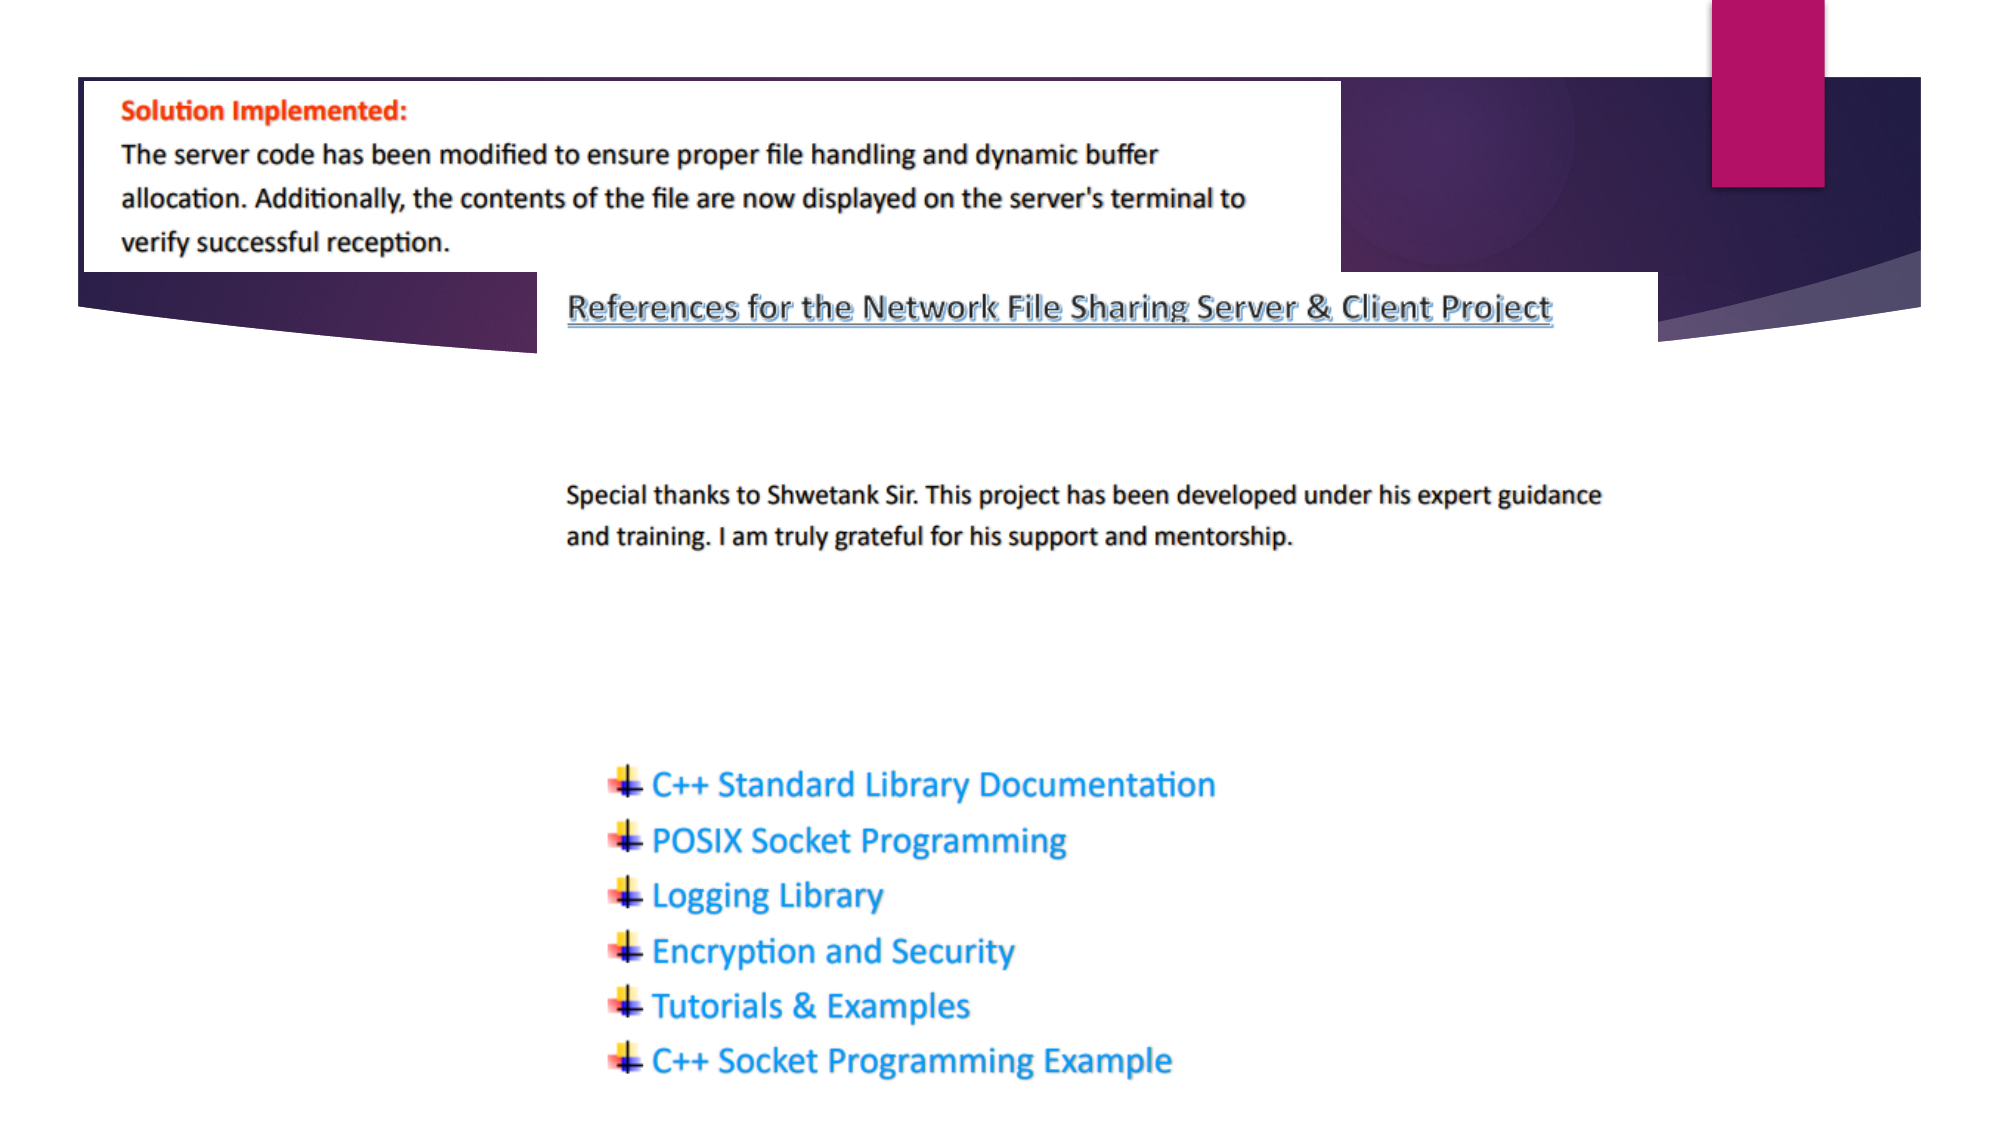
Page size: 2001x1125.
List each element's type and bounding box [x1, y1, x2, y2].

picture [84, 81, 1658, 1099]
